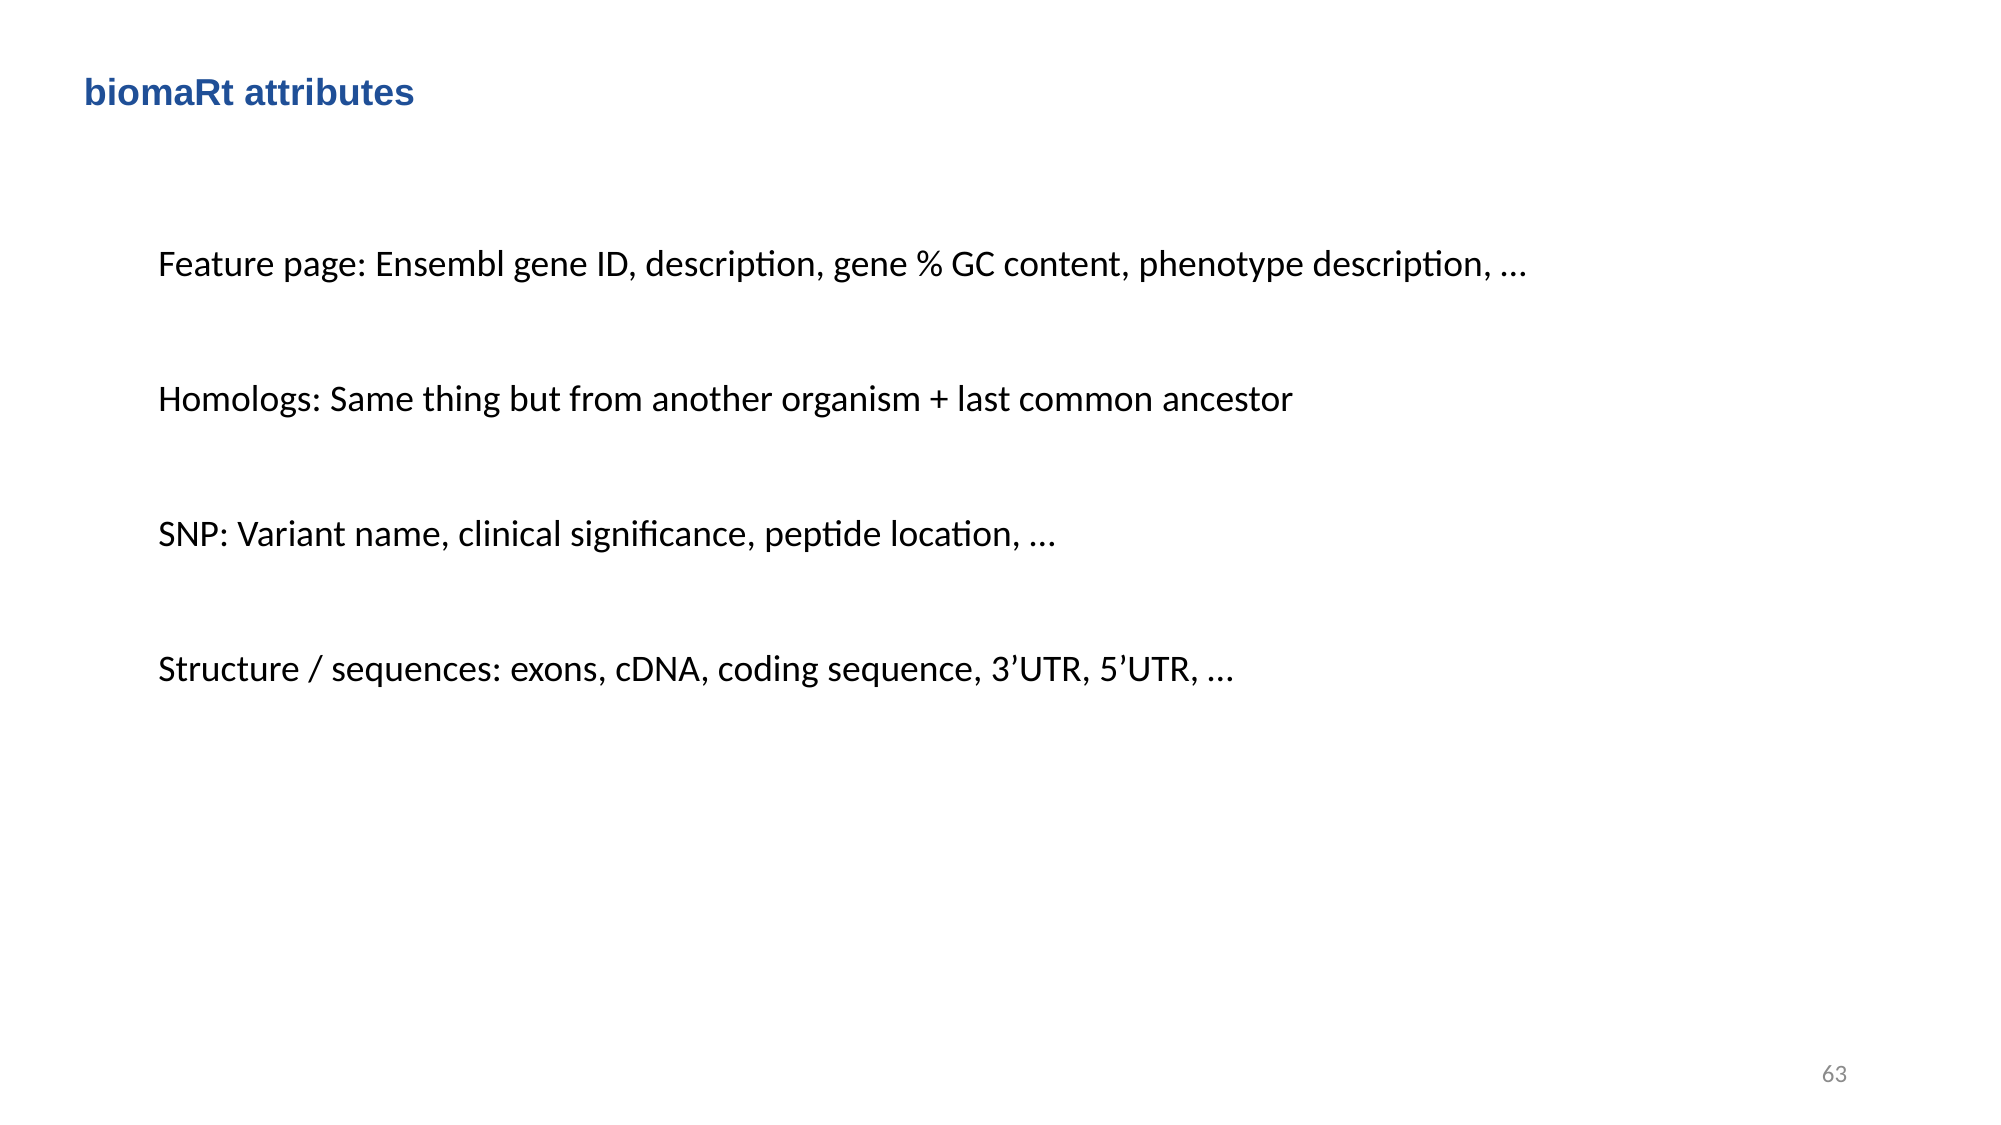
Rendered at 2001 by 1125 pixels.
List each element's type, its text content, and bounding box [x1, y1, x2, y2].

slide_number 63 [1412, 1042, 1863, 1103]
text_box Feature page: Ensembl gene ID, description, gene % GC content, phenotype description, … Homologs: Same thing but from another organism + last common ancestor SNP: Variant name, clinical significance, peptide location, … Structure / sequences: exons, cDNA, coding sequence, 3’UTR, 5’UTR, … [143, 231, 1863, 697]
text_box biomaRt attributes [69, 60, 1559, 121]
